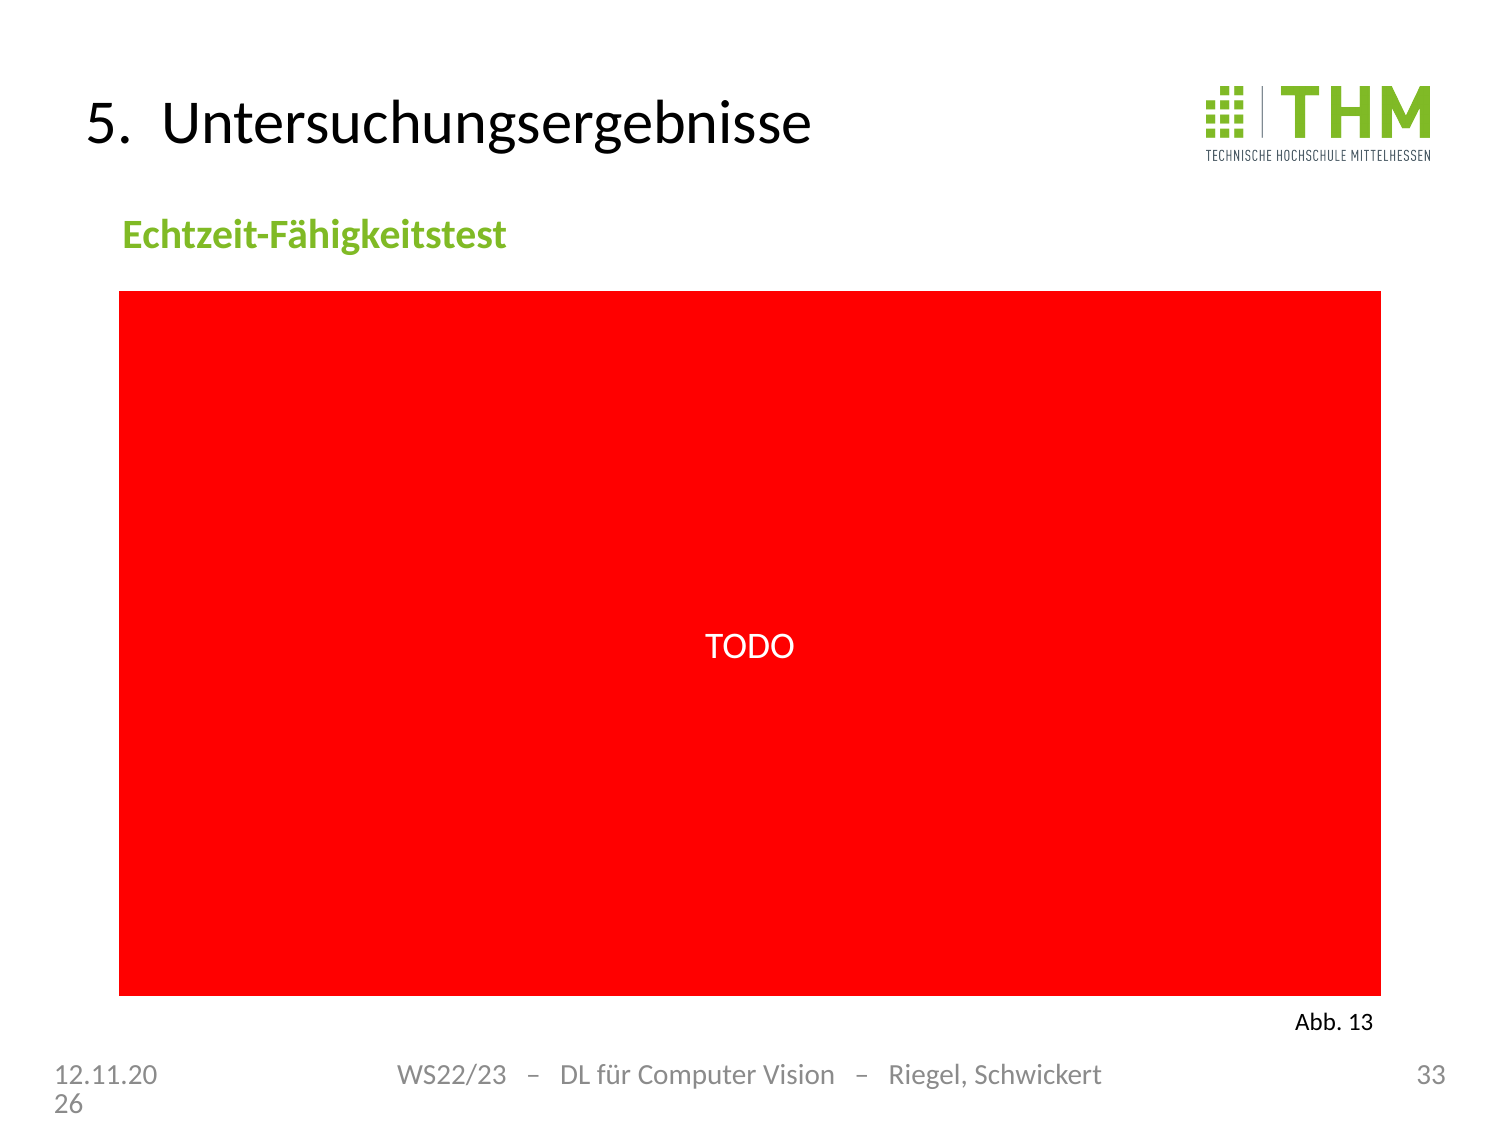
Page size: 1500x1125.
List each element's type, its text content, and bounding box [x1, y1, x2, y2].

picture [1206, 86, 1430, 161]
title 5. Untersuchungsergebnisse [70, 59, 1162, 188]
footer WS22/23 – DL für Computer Vision – Riegel, Schwickert [204, 1042, 1296, 1103]
text_box TODO [119, 291, 1381, 996]
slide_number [38, 1042, 175, 1103]
text_box Abb. 13 [1272, 998, 1397, 1041]
text_box Echtzeit-Fähigkeitstest [107, 199, 634, 264]
slide_number 33 [1375, 1042, 1462, 1103]
